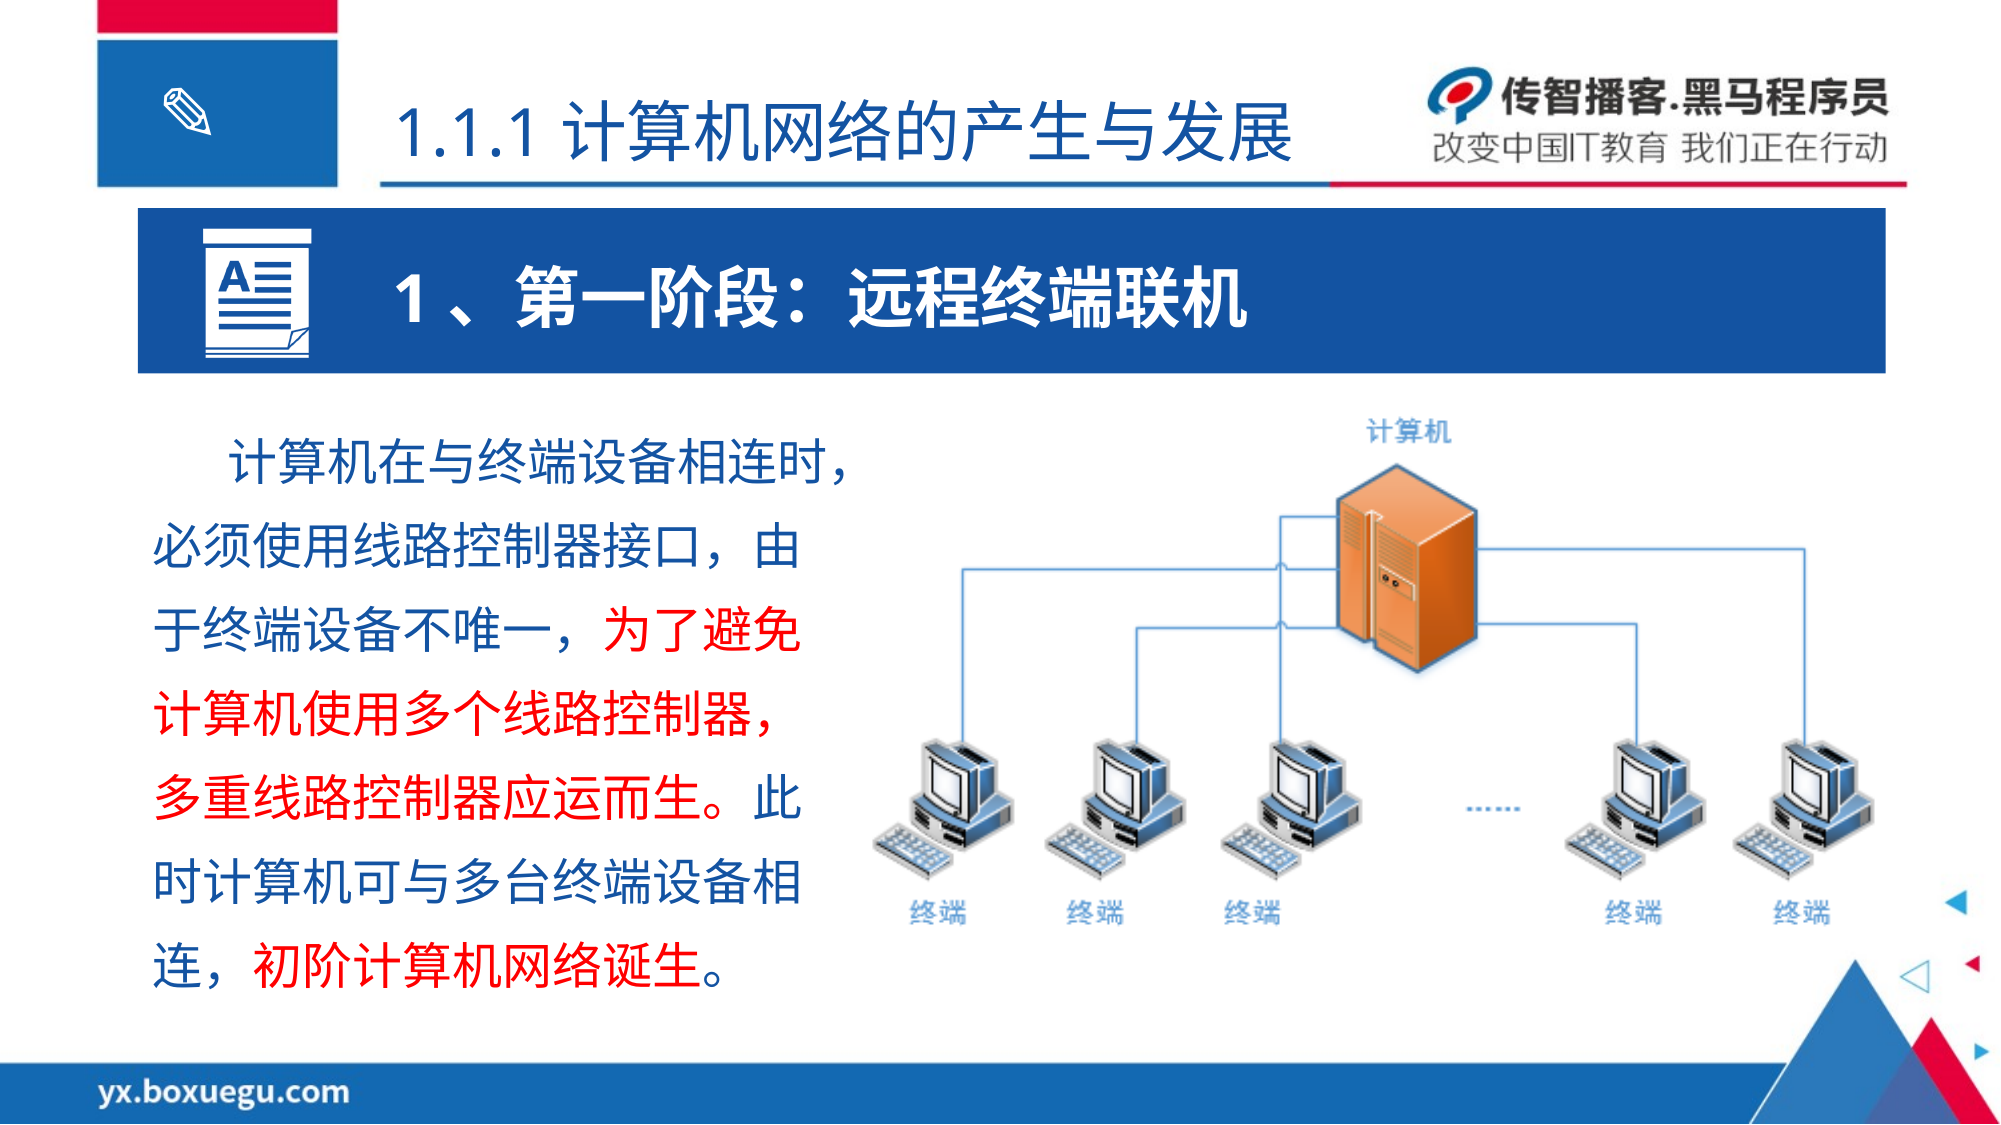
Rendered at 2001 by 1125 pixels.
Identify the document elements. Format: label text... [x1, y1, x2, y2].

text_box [137, 208, 1886, 374]
text_box 计算机在与终端设备相连时，必须使用线路控制器接口，由于终端设备不唯一，为了避免计算机使用多个线路控制器，多重线路控制器应运而生。此时计算机可与多台终端设备相连，初阶计算机网络诞生。 [137, 379, 847, 1022]
text_box 1.1.1计算机网络的产生与发展 [378, 82, 1315, 177]
picture [0, 0, 2000, 1124]
